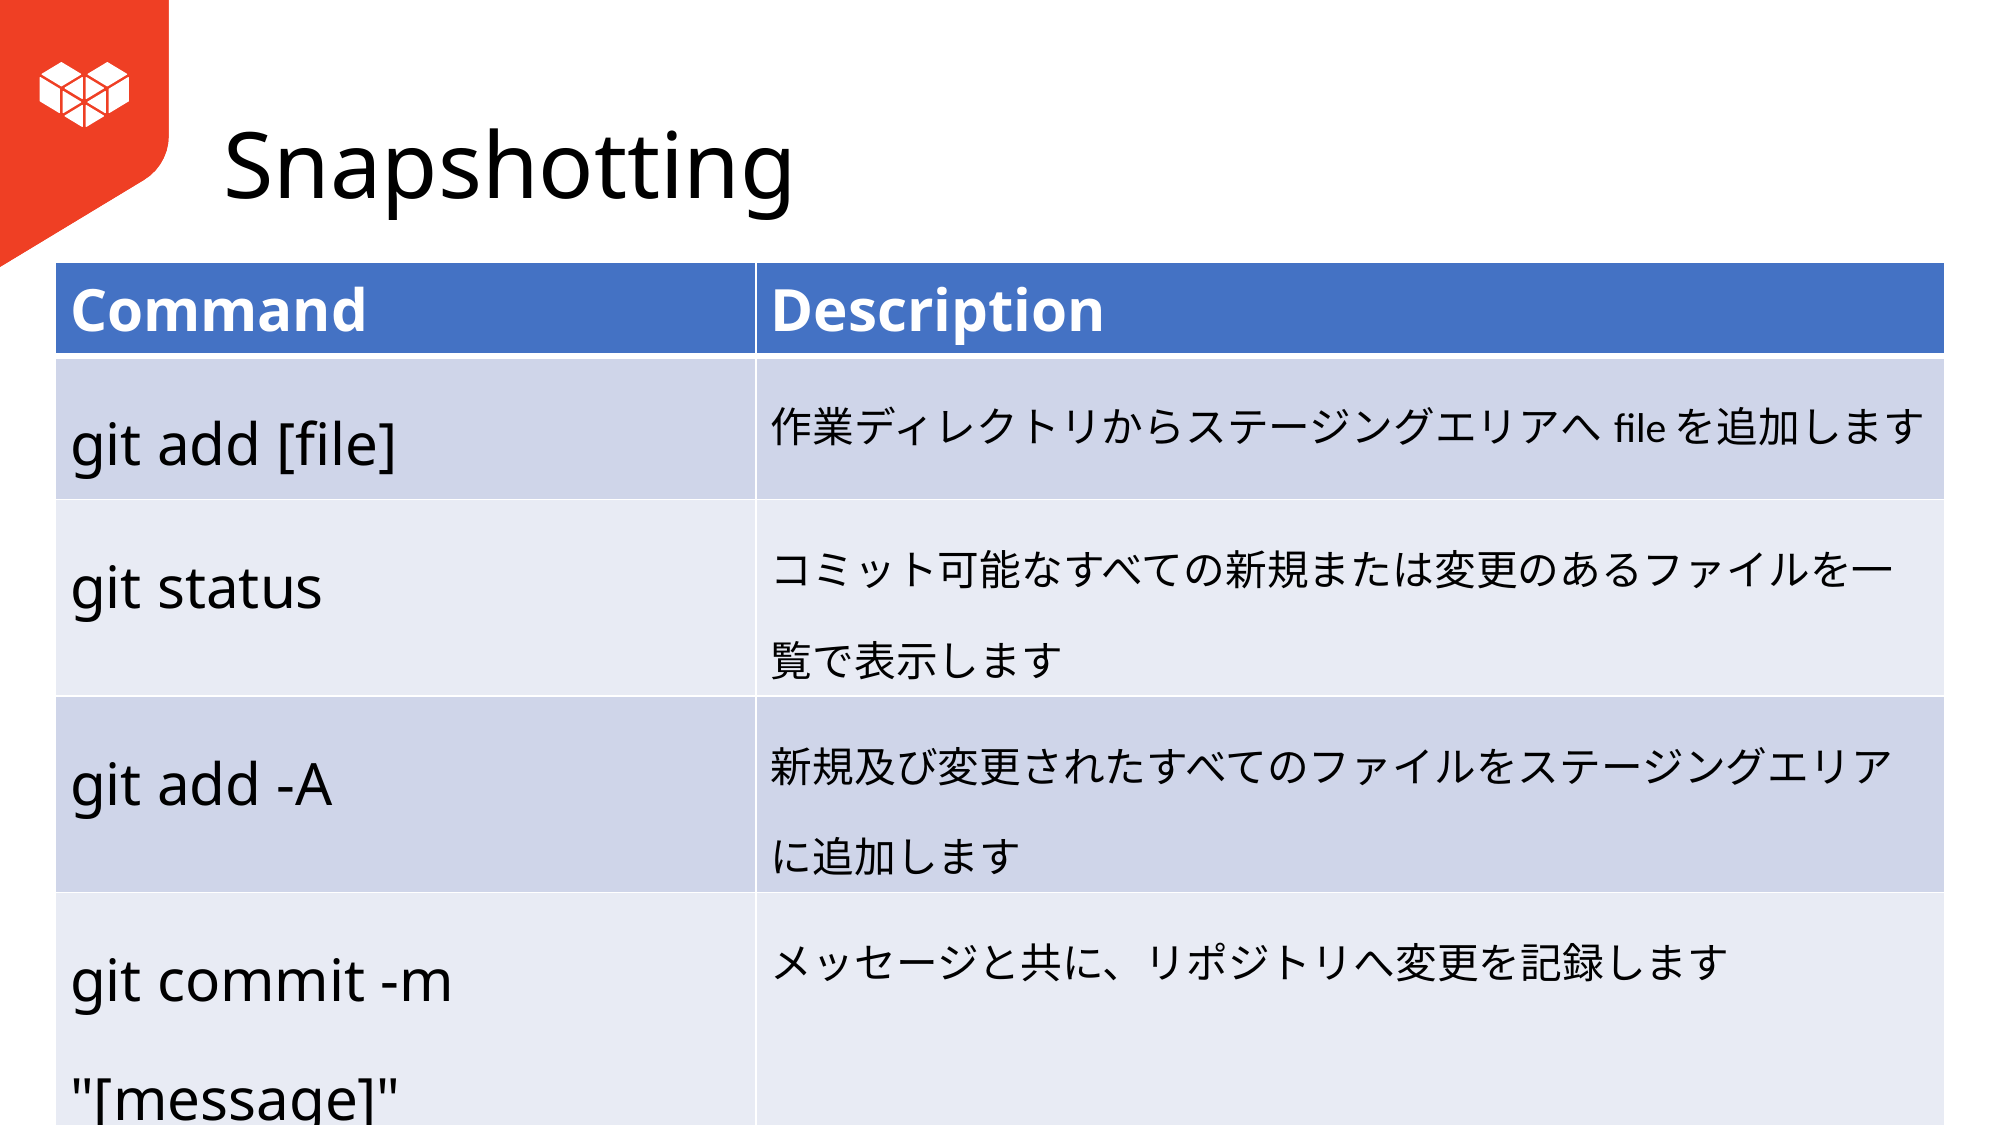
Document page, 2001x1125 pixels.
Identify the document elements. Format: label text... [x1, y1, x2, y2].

table_cell コミット可能なすべての新規または変更のあるファイルを一覧で表示します [757, 500, 1944, 695]
table_cell 作業ディレクトリからステージングエリアへfileを追加します [757, 359, 1944, 499]
table_header Command [56, 263, 755, 353]
table_header Description [757, 263, 1944, 353]
table_cell メッセージと共に、リポジトリへ変更を記録します [757, 893, 1944, 1125]
table_cell git add -A [56, 697, 755, 892]
title Snapshotting [208, 59, 1863, 261]
table_cell 新規及び変更されたすべてのファイルをステージングエリアに追加します [757, 697, 1944, 892]
table_cell git add [file] [56, 359, 755, 499]
table_cell git status [56, 500, 755, 695]
table_cell git commit -m "[message]" [56, 893, 755, 1125]
